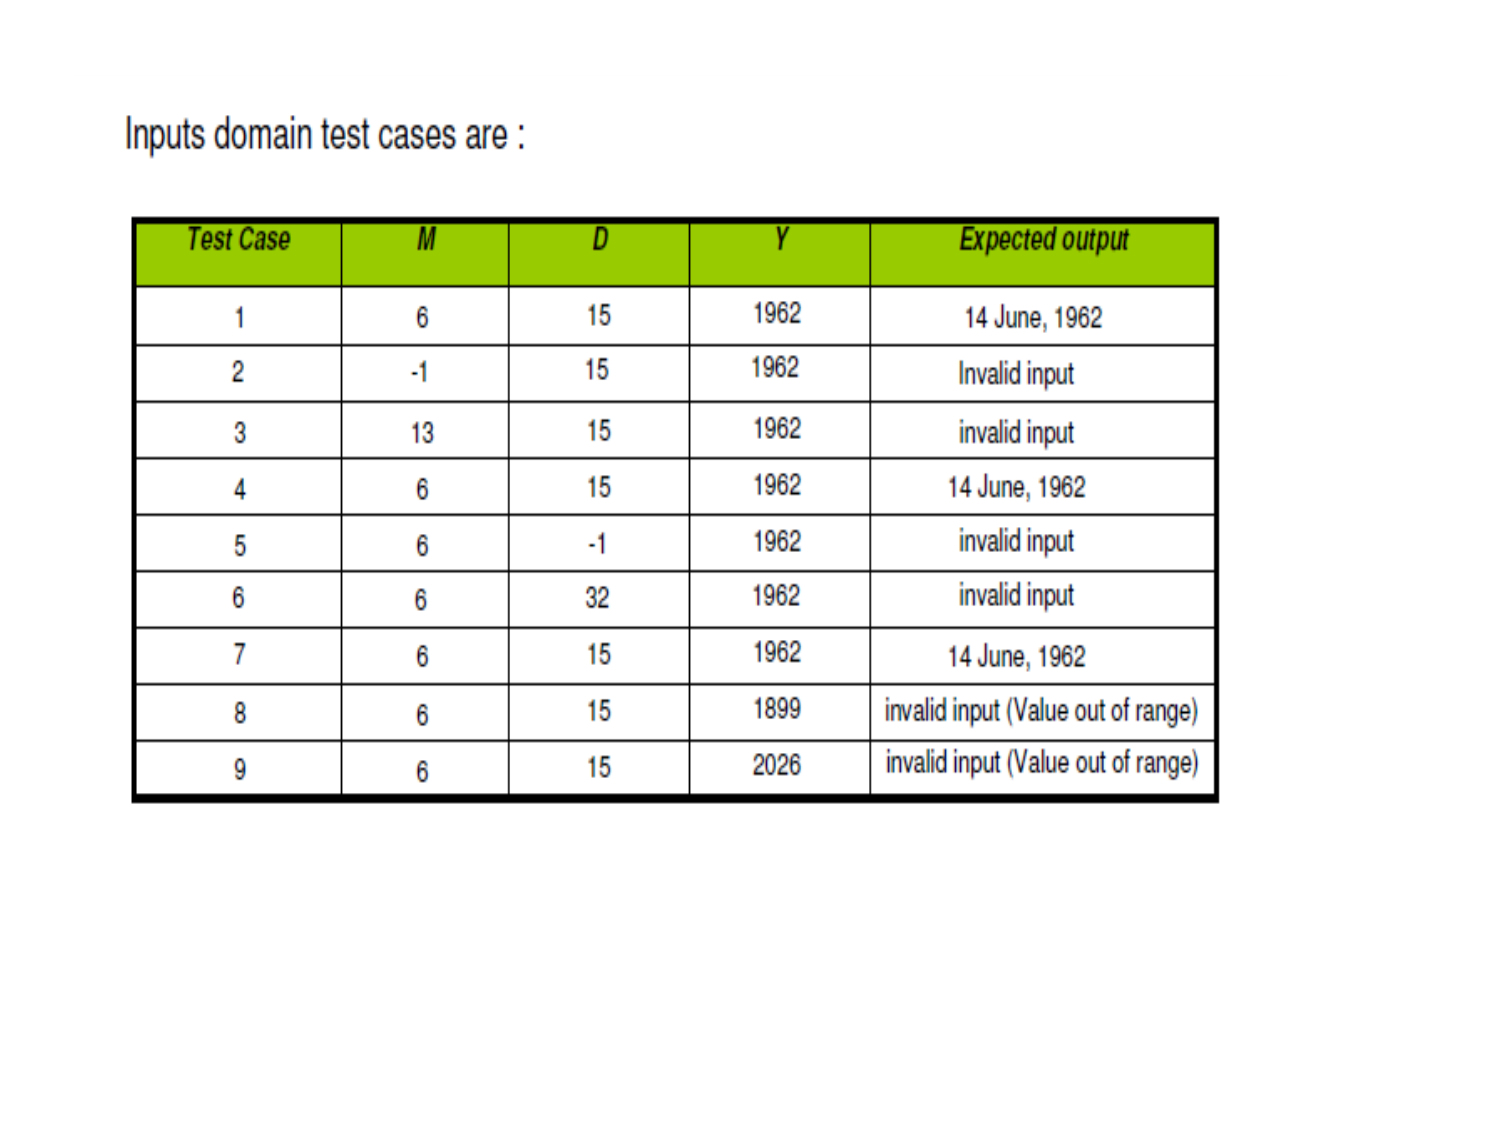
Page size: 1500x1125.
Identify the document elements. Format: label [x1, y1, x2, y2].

picture [74, 74, 1288, 938]
